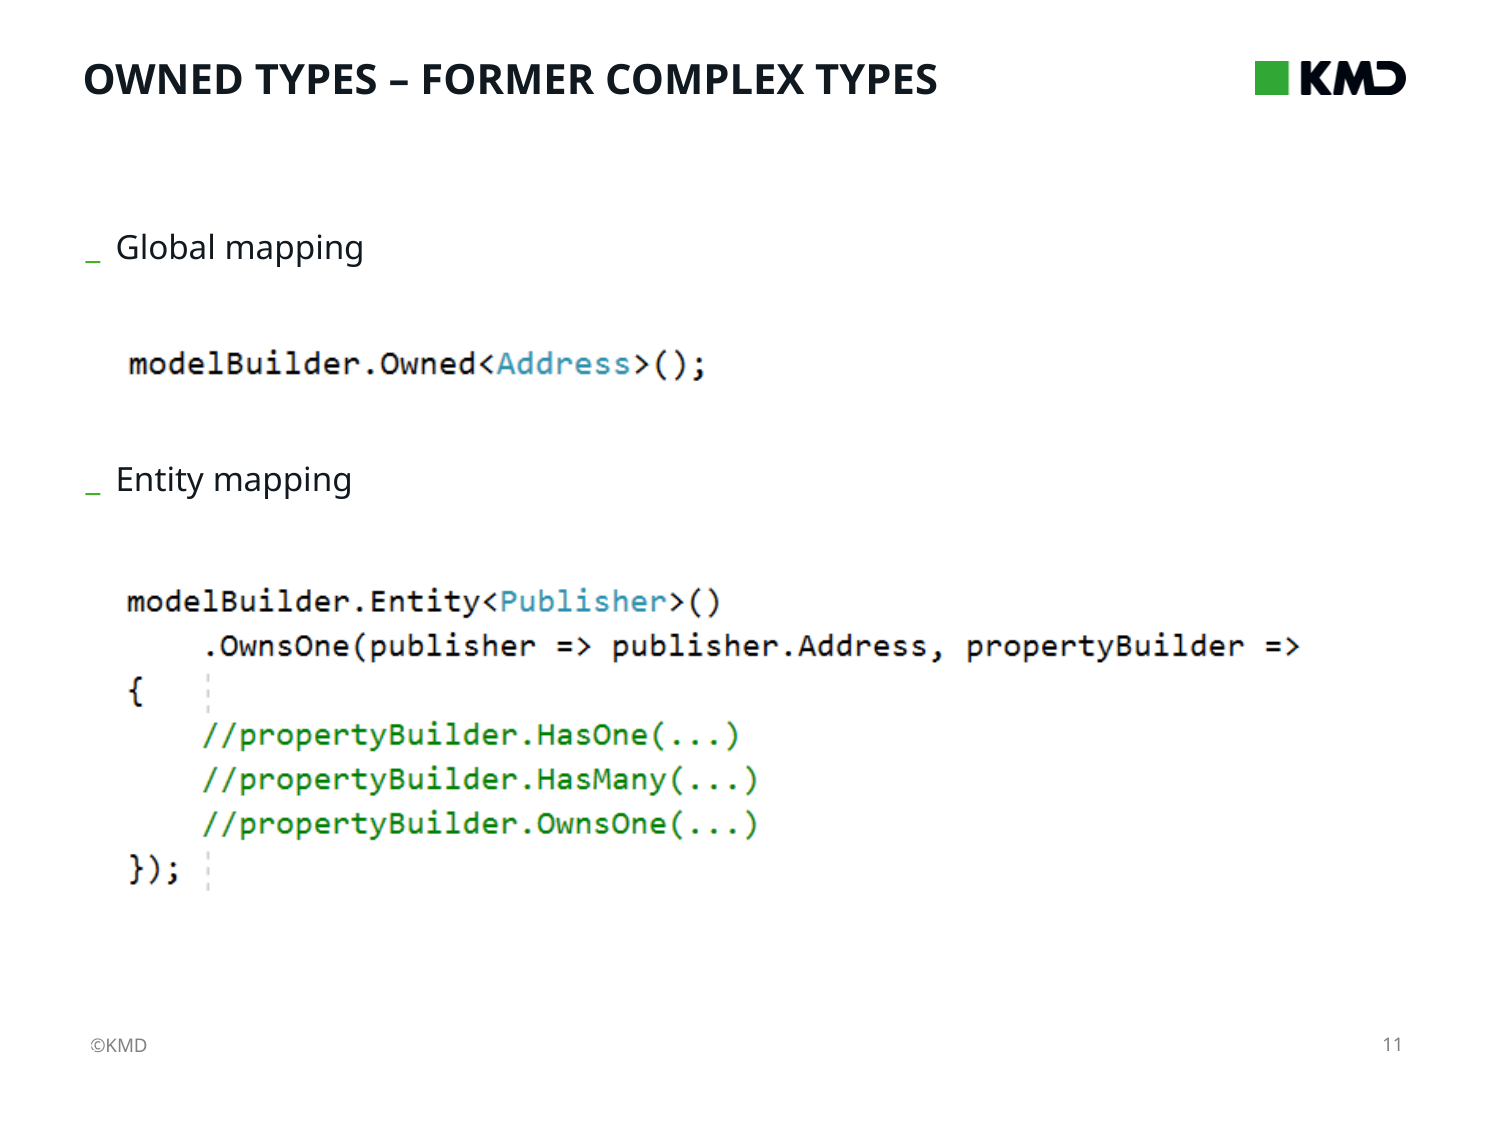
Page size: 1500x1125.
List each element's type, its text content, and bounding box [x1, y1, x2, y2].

list Global mapping Entity mapping [85, 225, 1406, 941]
picture [68, 550, 1328, 918]
slide_number 11 [1331, 1033, 1404, 1069]
picture [85, 312, 776, 410]
picture [1255, 61, 1406, 95]
title Owned types – former Complex types [0, 0, 1222, 154]
